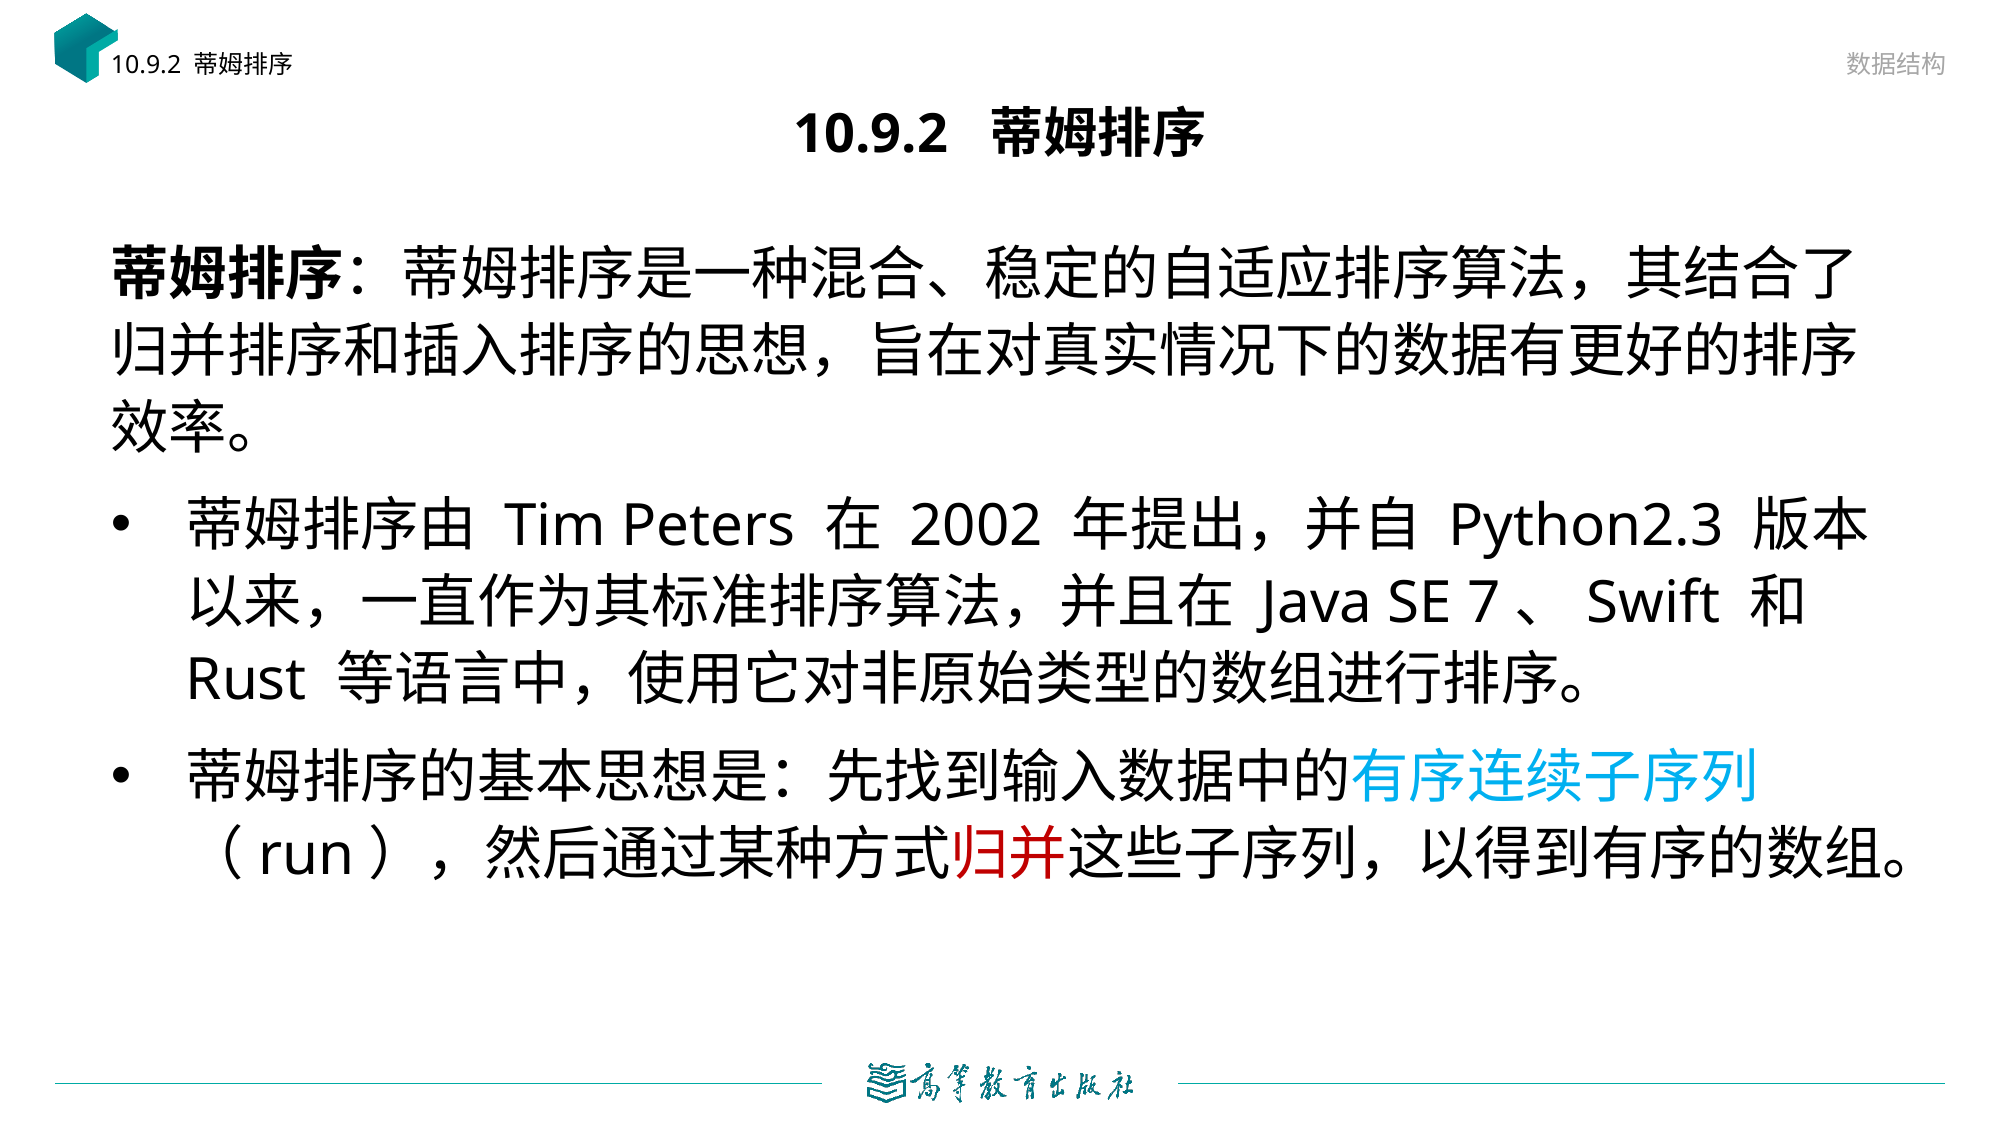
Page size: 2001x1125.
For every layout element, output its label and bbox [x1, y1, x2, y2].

subtitle [95, 44, 894, 99]
list [95, 221, 1910, 1052]
list [1115, 32, 1962, 86]
picture [867, 1063, 1133, 1103]
title [137, 92, 1863, 178]
